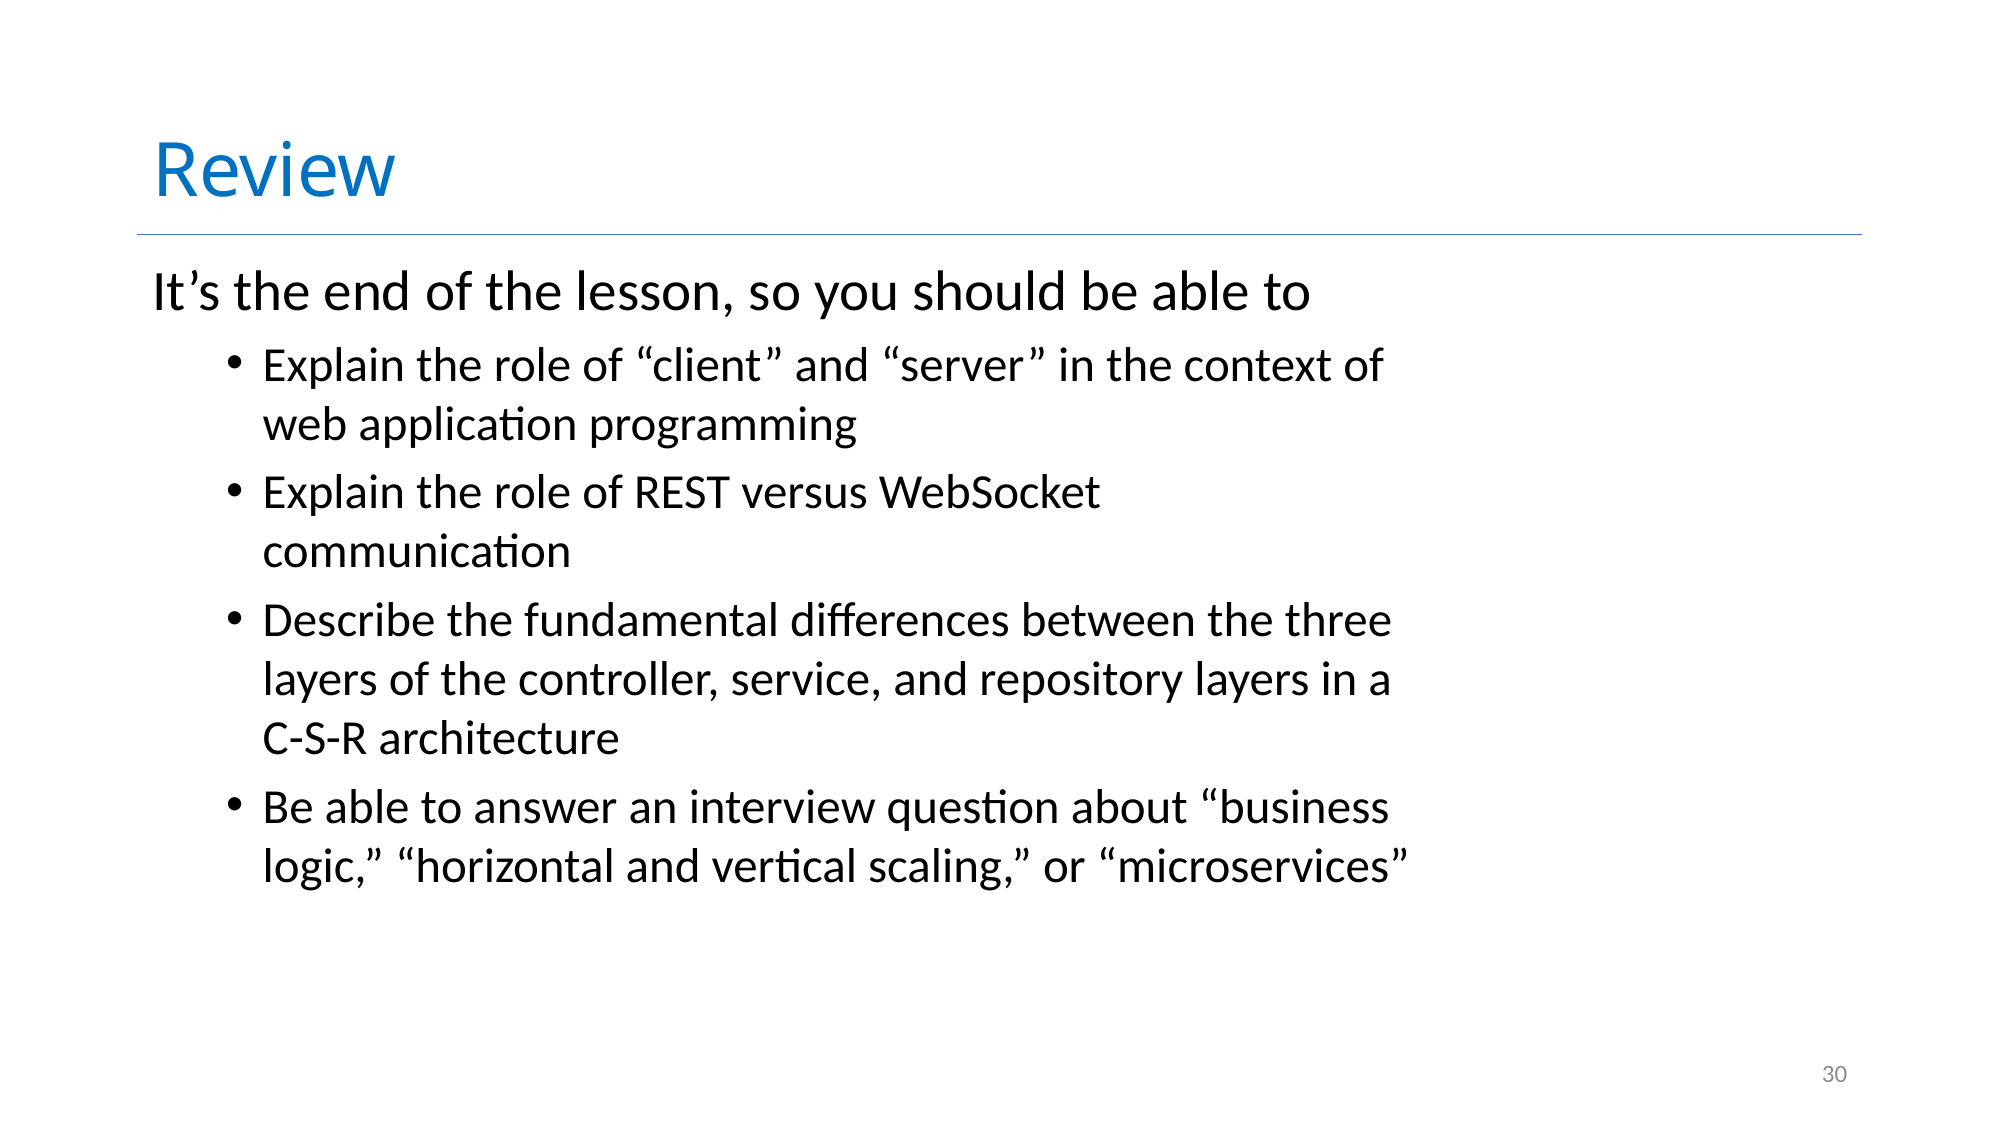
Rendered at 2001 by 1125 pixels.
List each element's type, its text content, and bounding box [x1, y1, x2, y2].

list It’s the end of the lesson, so you should be able to Explain the role of “client” and “server” in the context of web application programming Explain the role of REST versus WebSocket communication Describe the fundamental differences between the three layers of the controller, service, and repository layers in a C-S-R architecture Be able to answer an interview question about “business logic,” “horizontal and vertical scaling,” or “microservices” [137, 246, 1432, 960]
title Review [137, 3, 1863, 221]
slide_number 30 [1412, 1042, 1863, 1103]
